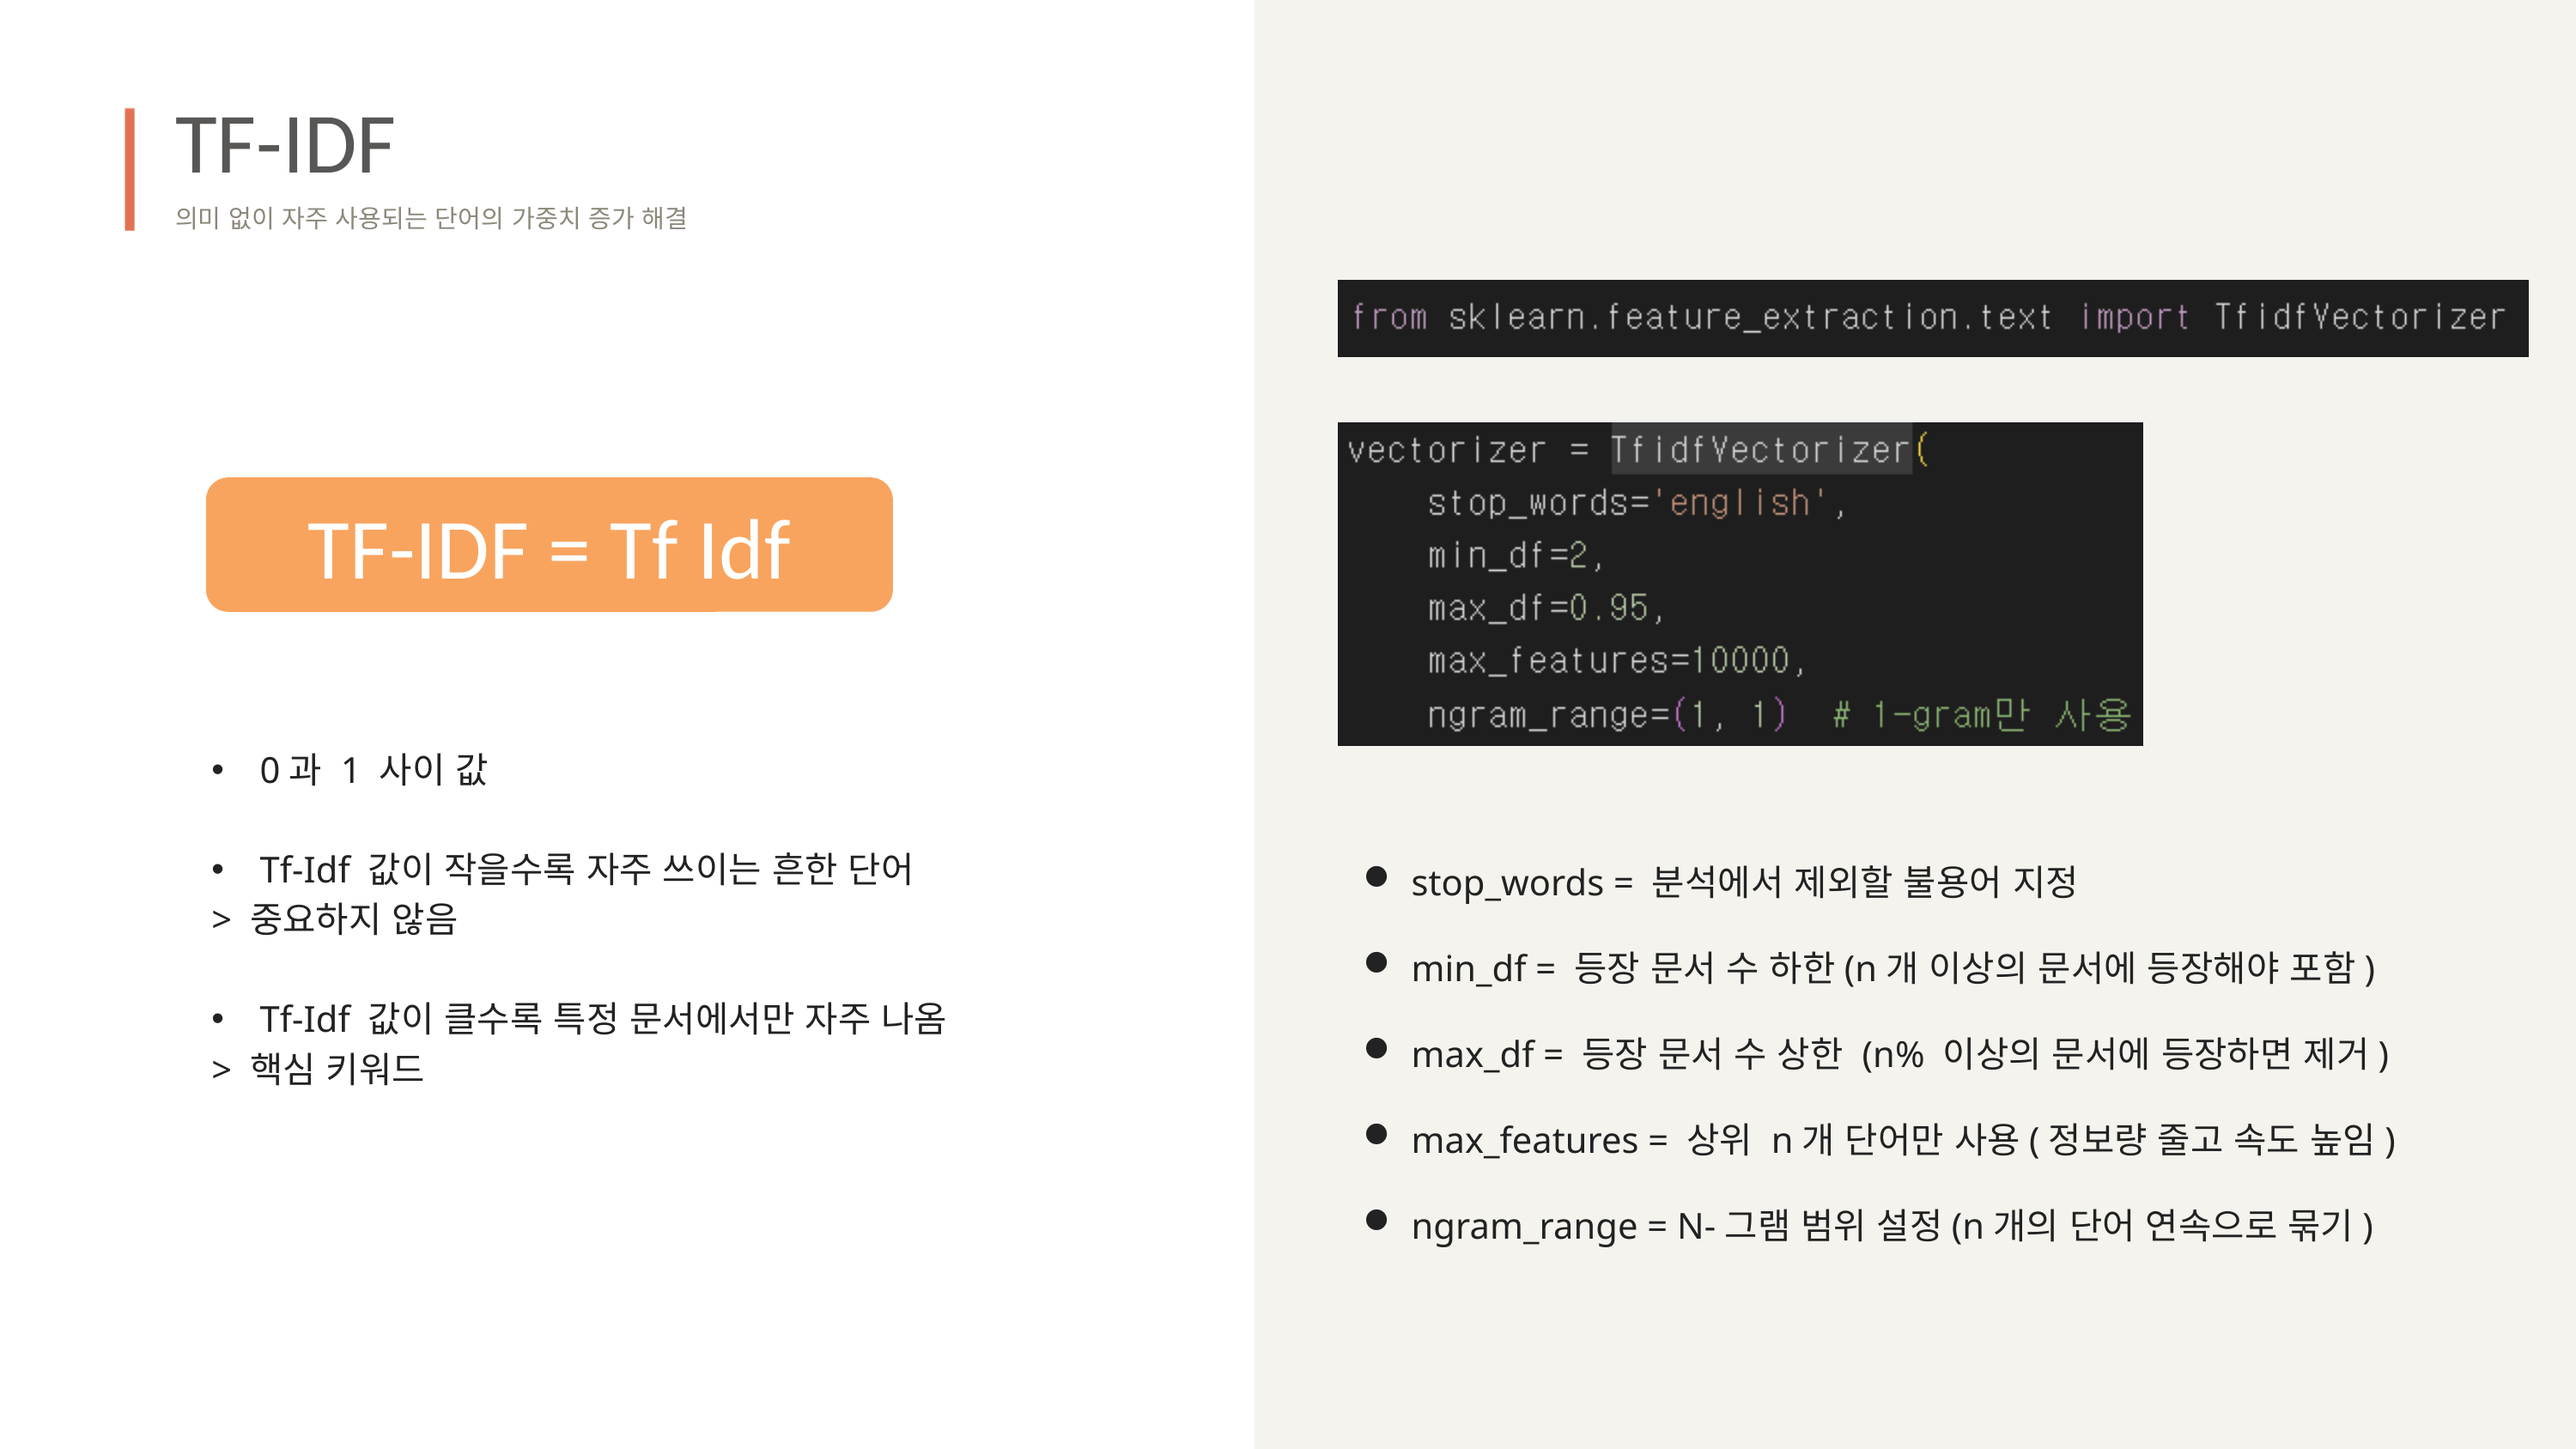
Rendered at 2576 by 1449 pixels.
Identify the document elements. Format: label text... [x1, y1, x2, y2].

picture [1255, 0, 2576, 1449]
text_box 0과 1 사이 값 Tf-Idf 값이 작을수록 자주 쓰이는 흔한 단어 > 중요하지 않음 Tf-Idf 값이 클수록 특정 문서에서만 자주 나옴 > 핵심 키워드 [211, 741, 1112, 1157]
picture [67, 108, 192, 230]
text_box TF-IDF [175, 82, 1250, 203]
text_box 의미 없이 자주 사용되는 단어의 가중치 증가 해결 [175, 203, 805, 231]
